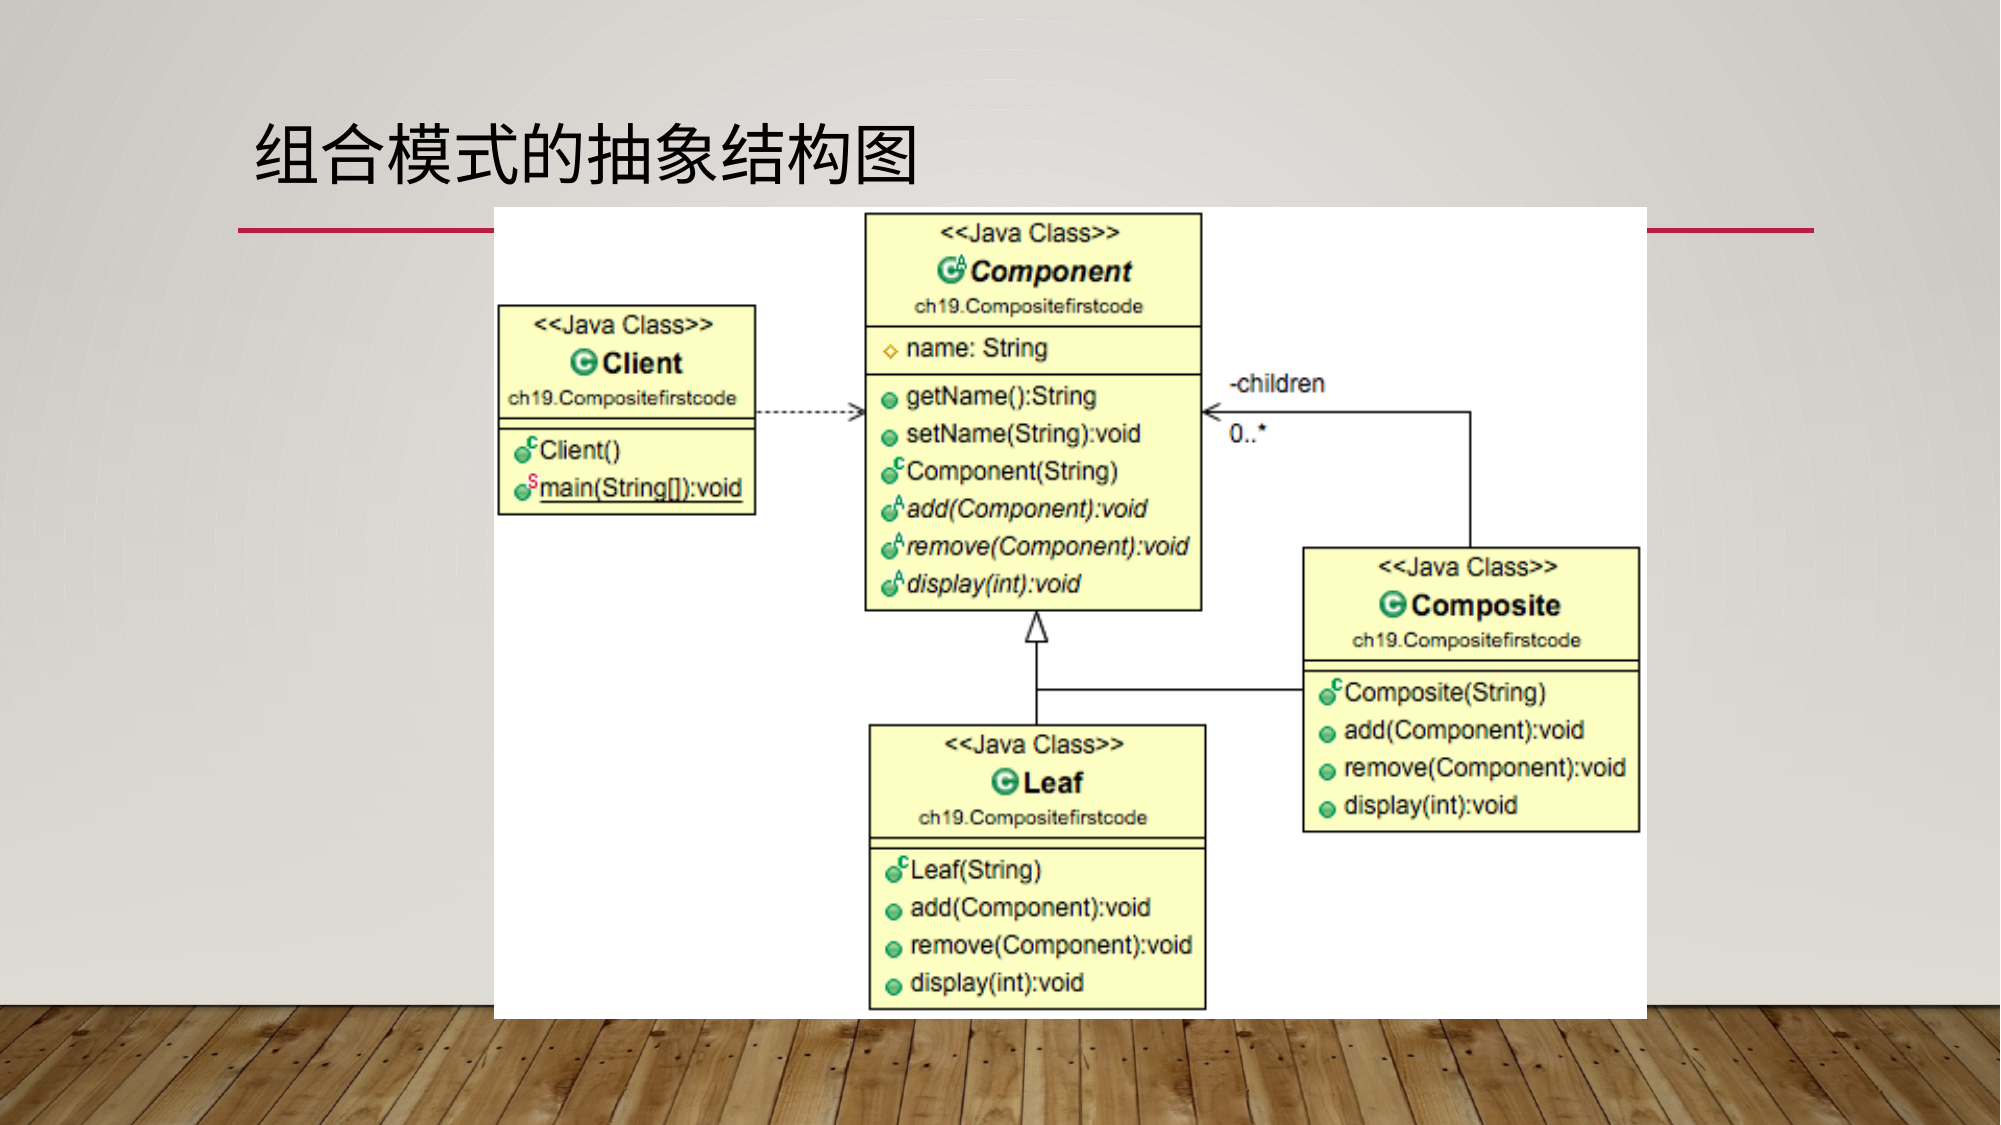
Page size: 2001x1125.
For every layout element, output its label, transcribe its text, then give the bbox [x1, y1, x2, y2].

title 组合模式的抽象结构图 [238, 114, 1814, 231]
picture [0, 207, 2000, 1125]
